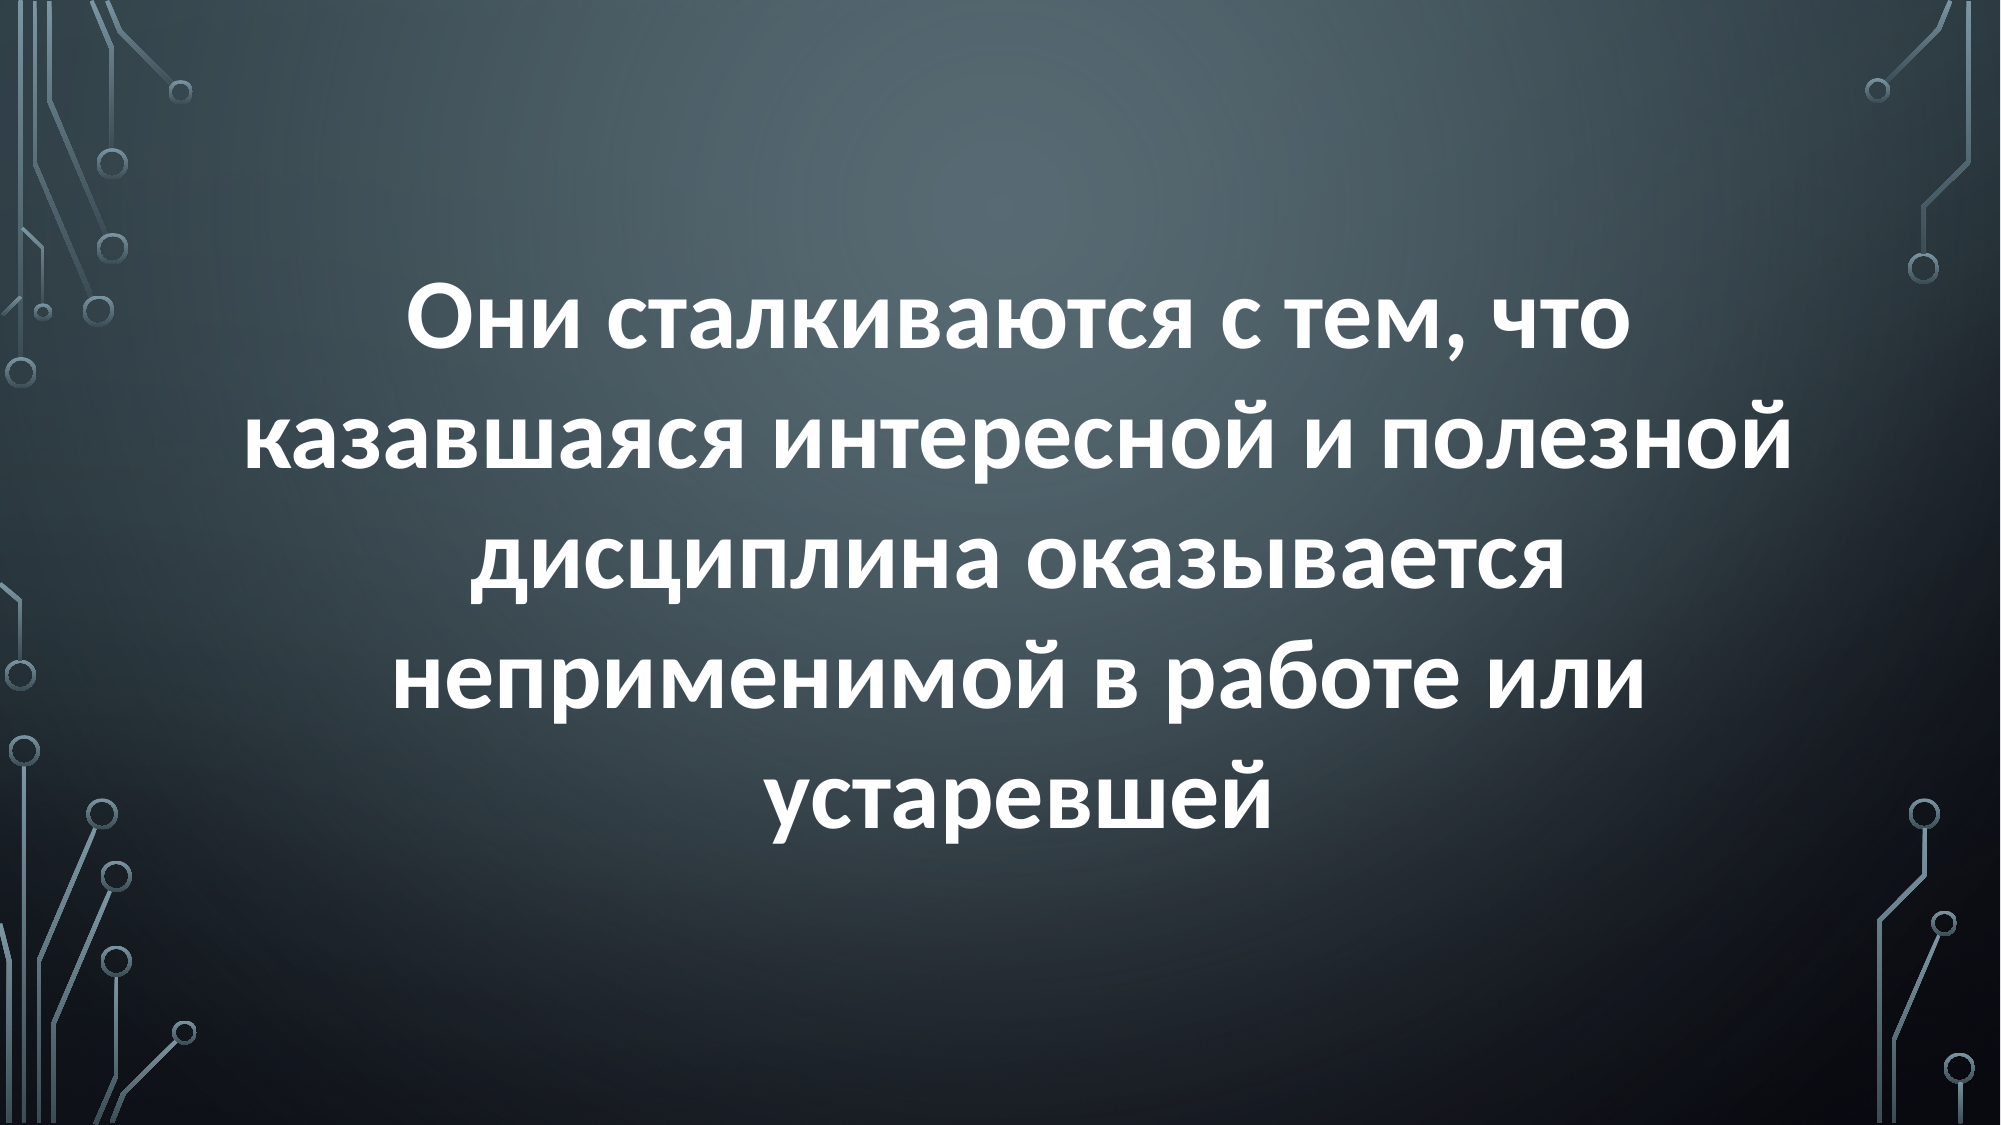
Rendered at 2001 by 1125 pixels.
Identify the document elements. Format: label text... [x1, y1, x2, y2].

text_box Они сталкиваются с тем, что казавшаяся интересной и полезной дисциплина оказывается неприменимой в работе или устаревшей [161, 241, 1879, 856]
